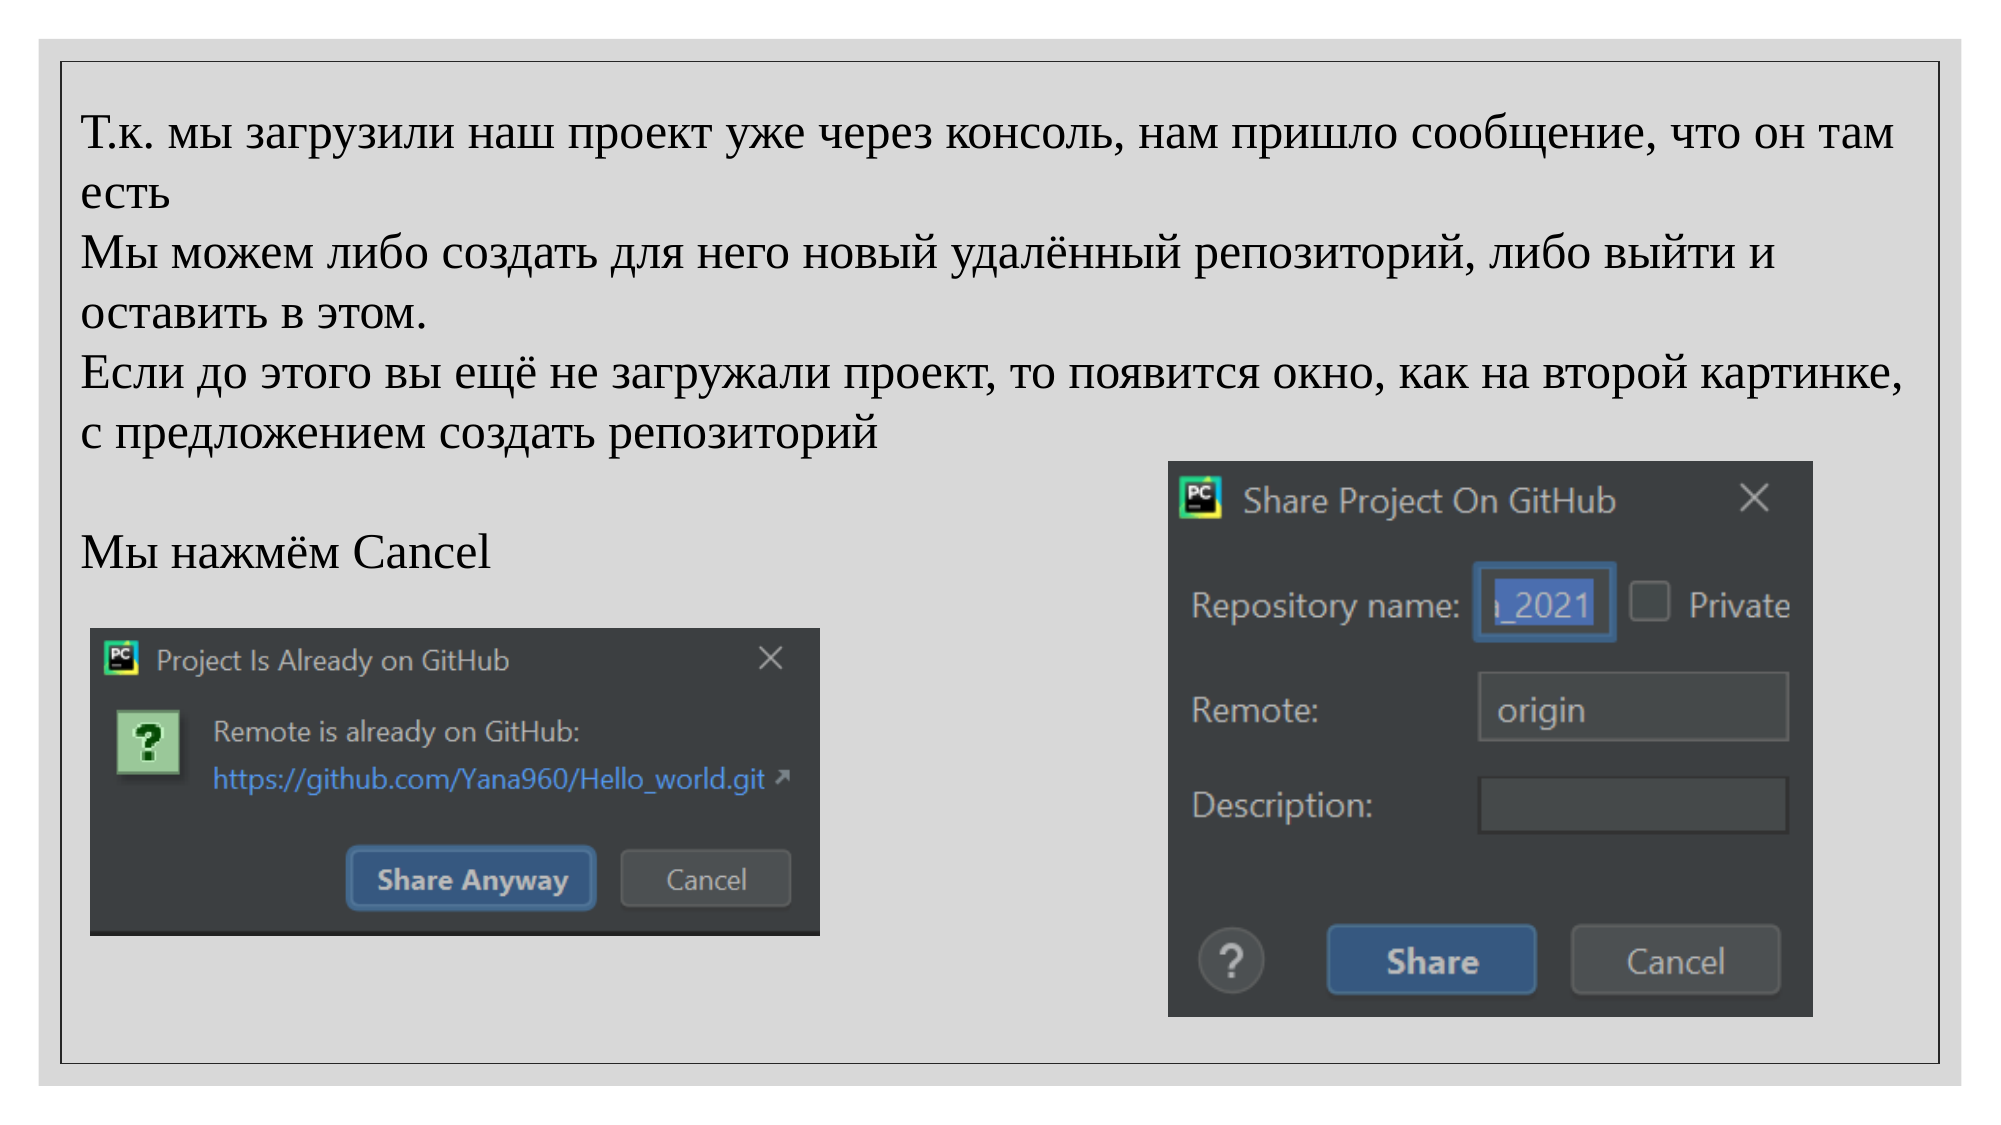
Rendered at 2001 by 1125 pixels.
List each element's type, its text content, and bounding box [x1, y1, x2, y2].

text_box Т.к. мы загрузили наш проект уже через консоль, нам пришло сообщение, что он там есть Мы можем либо создать для него новый удалённый репозиторий, либо выйти и оставить в этом. Если до этого вы ещё не загружали проект, то появится окно, как на второй картинке, с предложением создать репозиторий Мы нажмём Cancel [65, 90, 1935, 586]
picture [90, 628, 820, 937]
picture [1168, 461, 1813, 1018]
